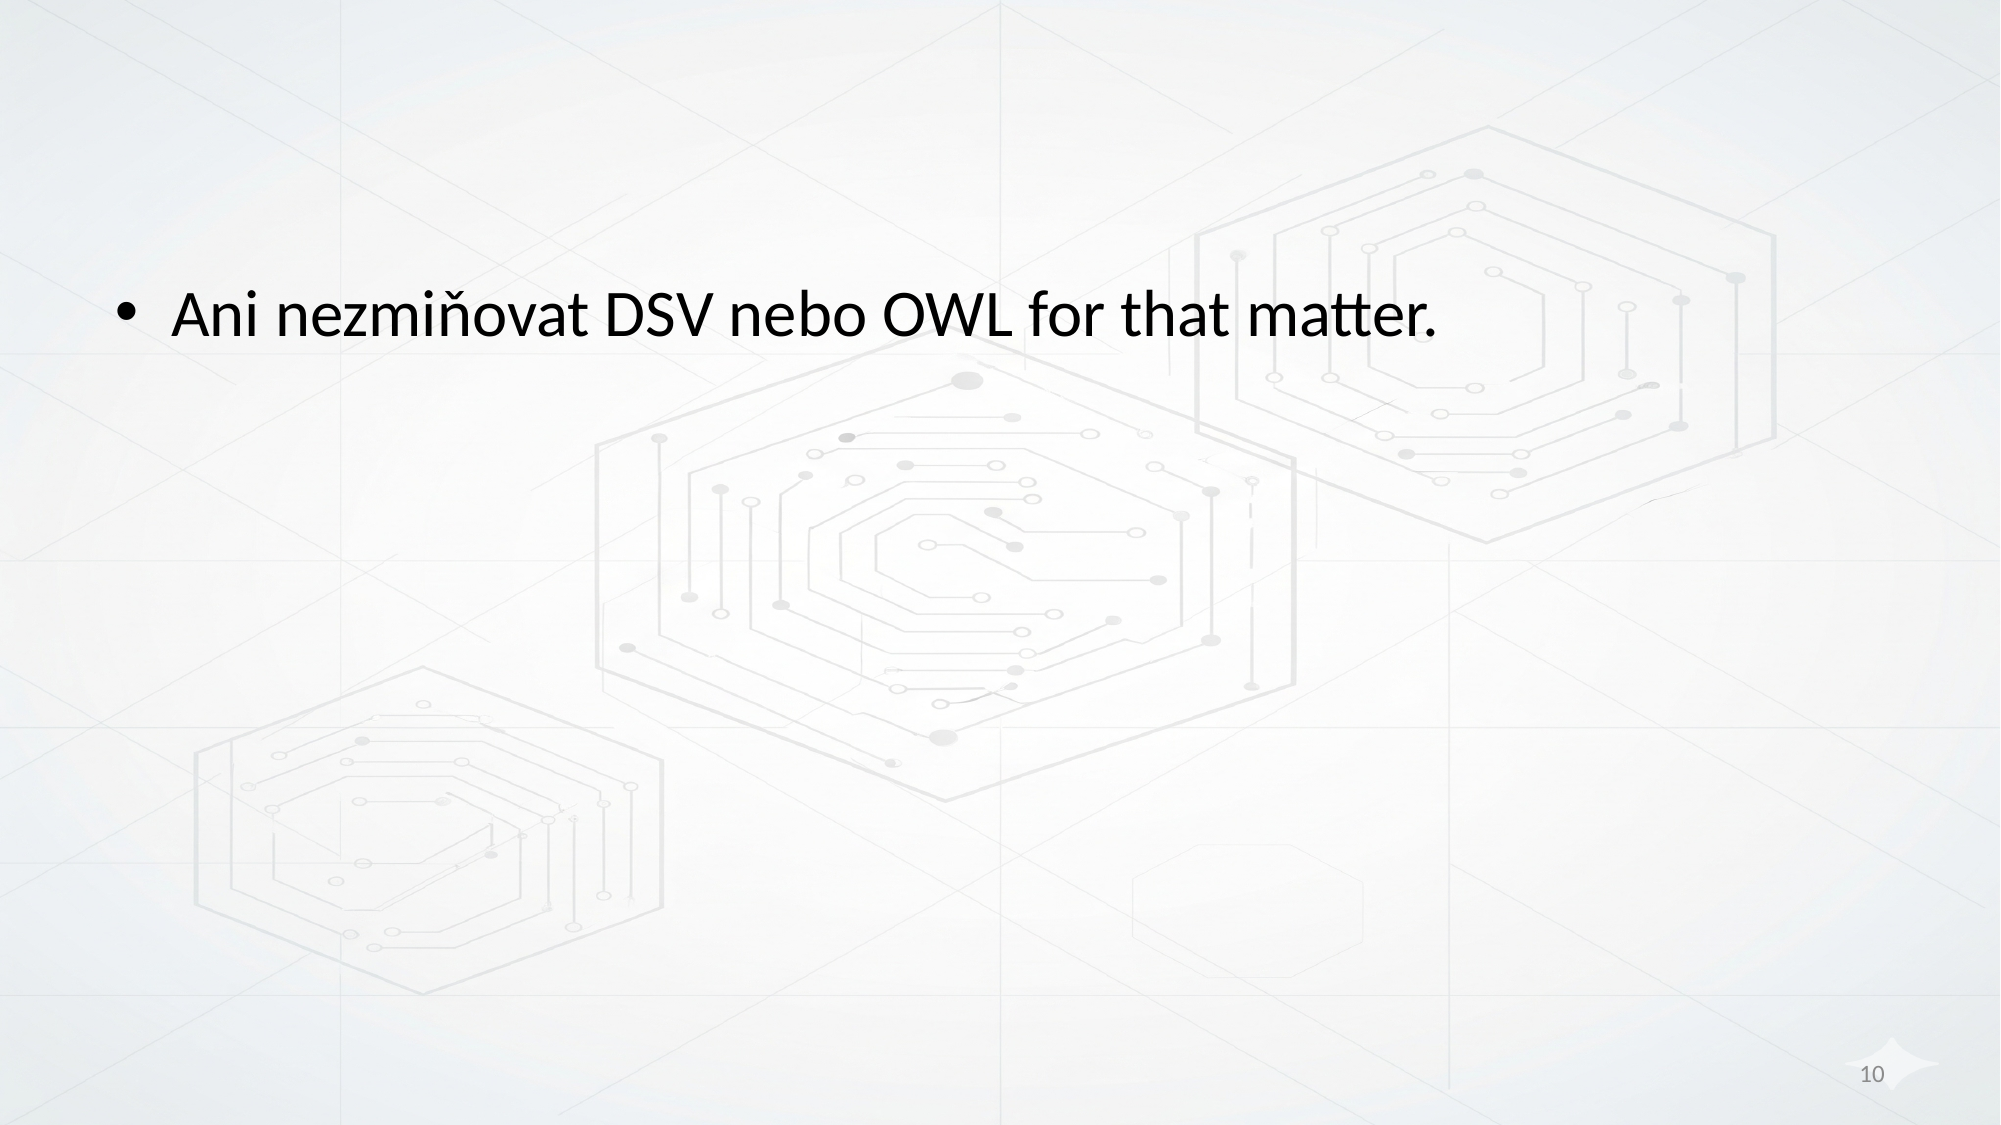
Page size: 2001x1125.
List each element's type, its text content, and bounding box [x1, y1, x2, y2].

picture [0, 0, 2001, 1125]
list Ani nezmiňovat DSV nebo OWL for that matter. [99, 262, 1900, 1005]
slide_number 10 [1433, 1042, 1900, 1103]
